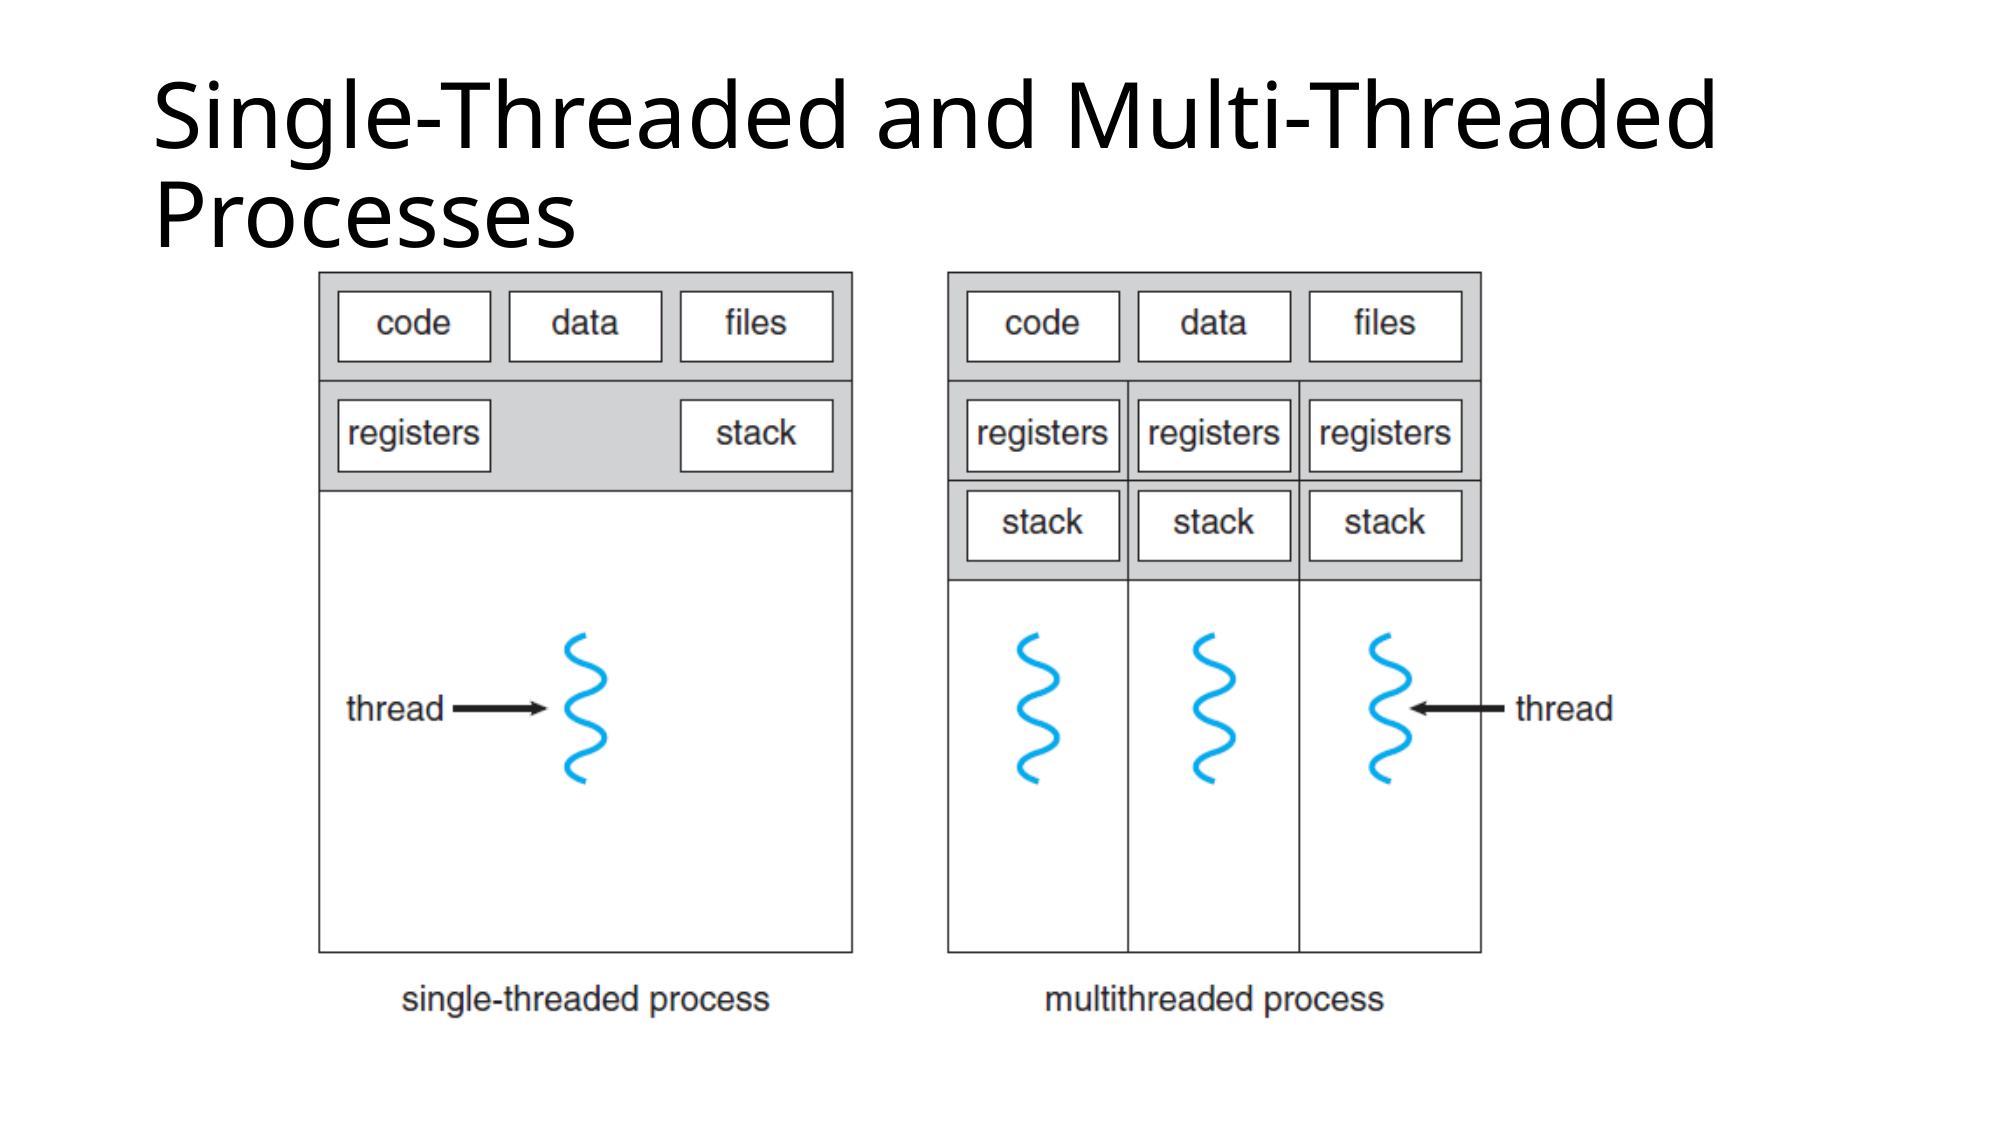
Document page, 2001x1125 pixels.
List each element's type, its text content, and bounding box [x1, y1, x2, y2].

title Single-Threaded and Multi-Threaded Processes [137, 59, 1863, 278]
picture [296, 258, 1622, 1034]
